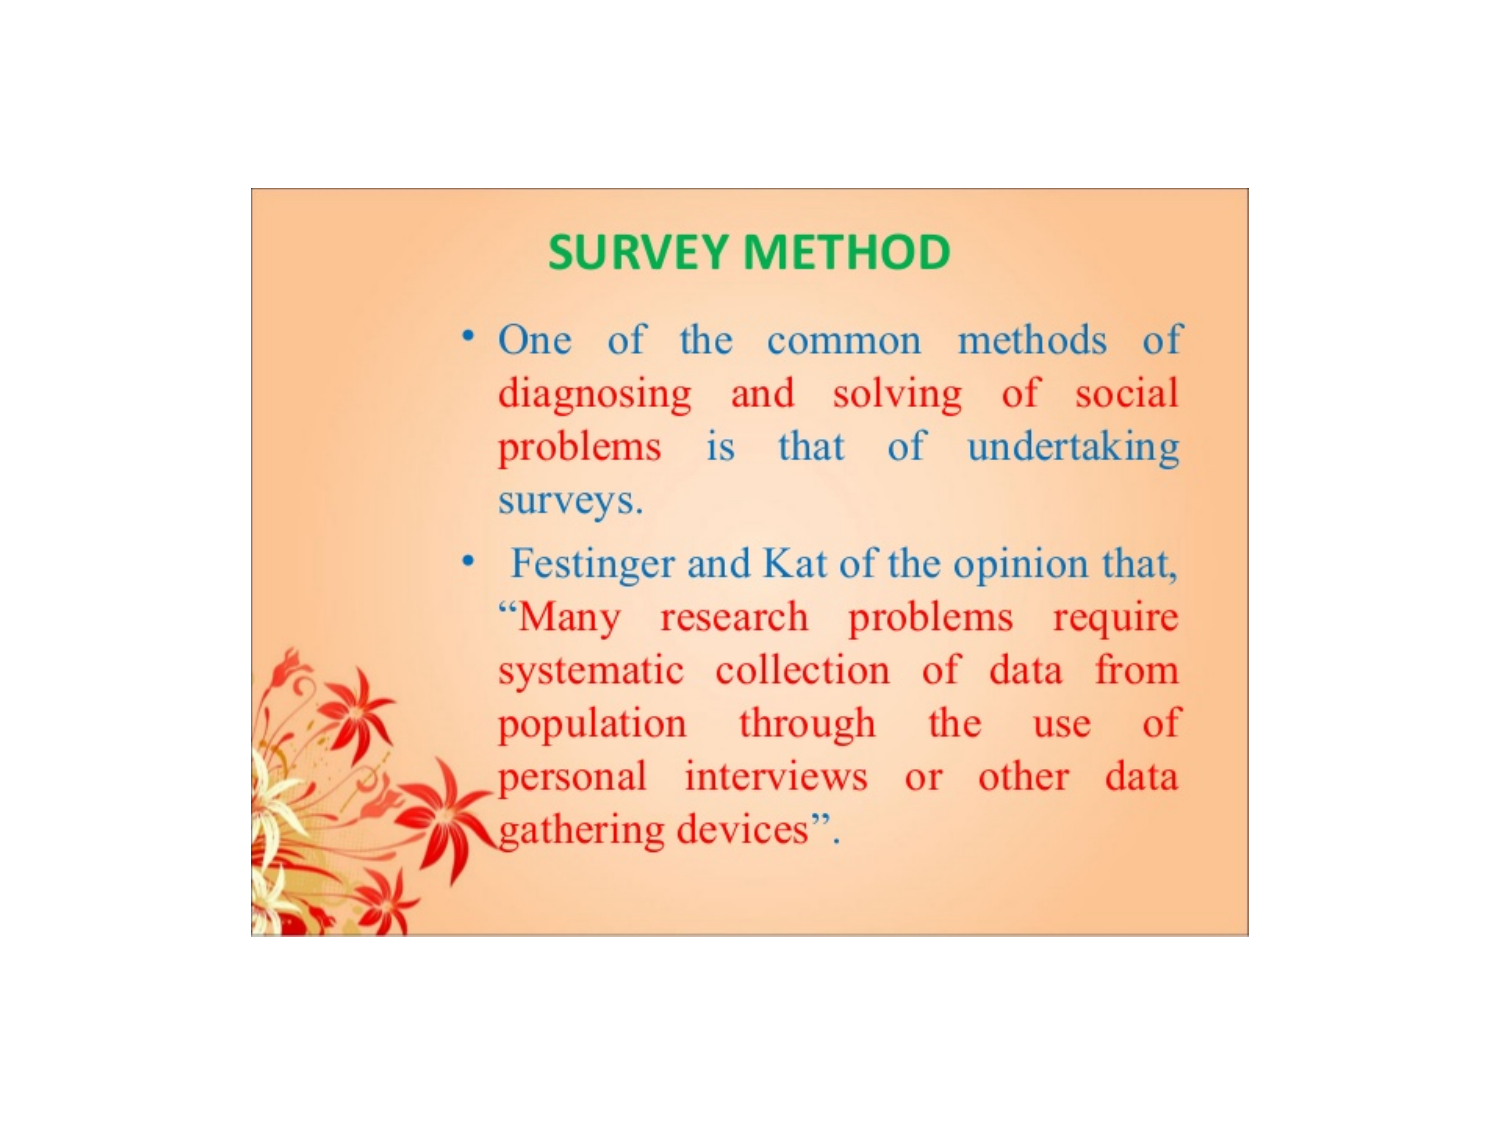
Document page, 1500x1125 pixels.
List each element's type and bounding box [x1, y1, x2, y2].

picture [251, 187, 1249, 937]
